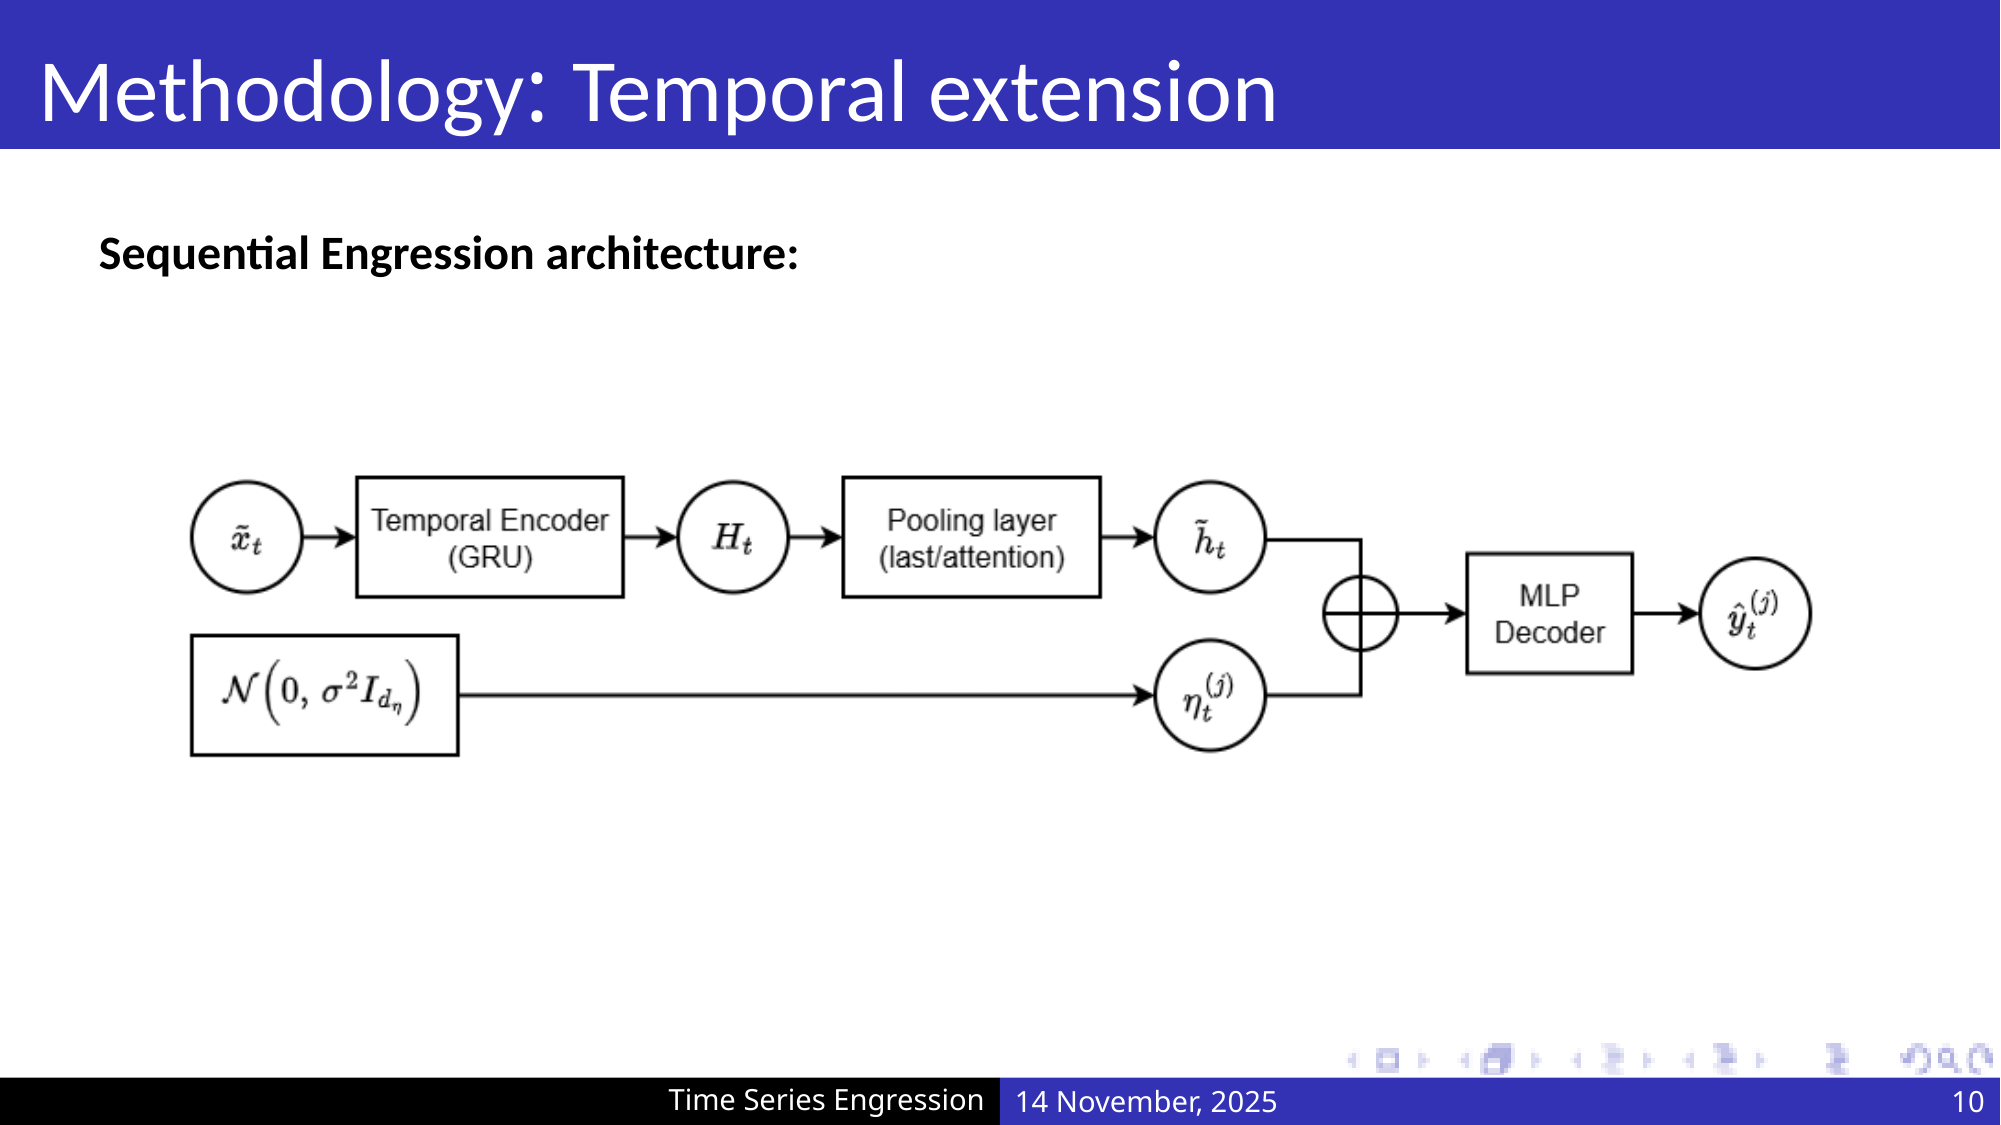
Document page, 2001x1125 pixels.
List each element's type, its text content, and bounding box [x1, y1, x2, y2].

footer Time Series Engression [0, 1077, 1000, 1125]
text_box Sequential Engression architecture: [84, 185, 1916, 287]
title Methodology: Temporal extension [0, 0, 2000, 149]
slide_number 10 [1449, 1077, 2000, 1125]
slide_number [1000, 1077, 1449, 1125]
picture [181, 465, 1819, 761]
